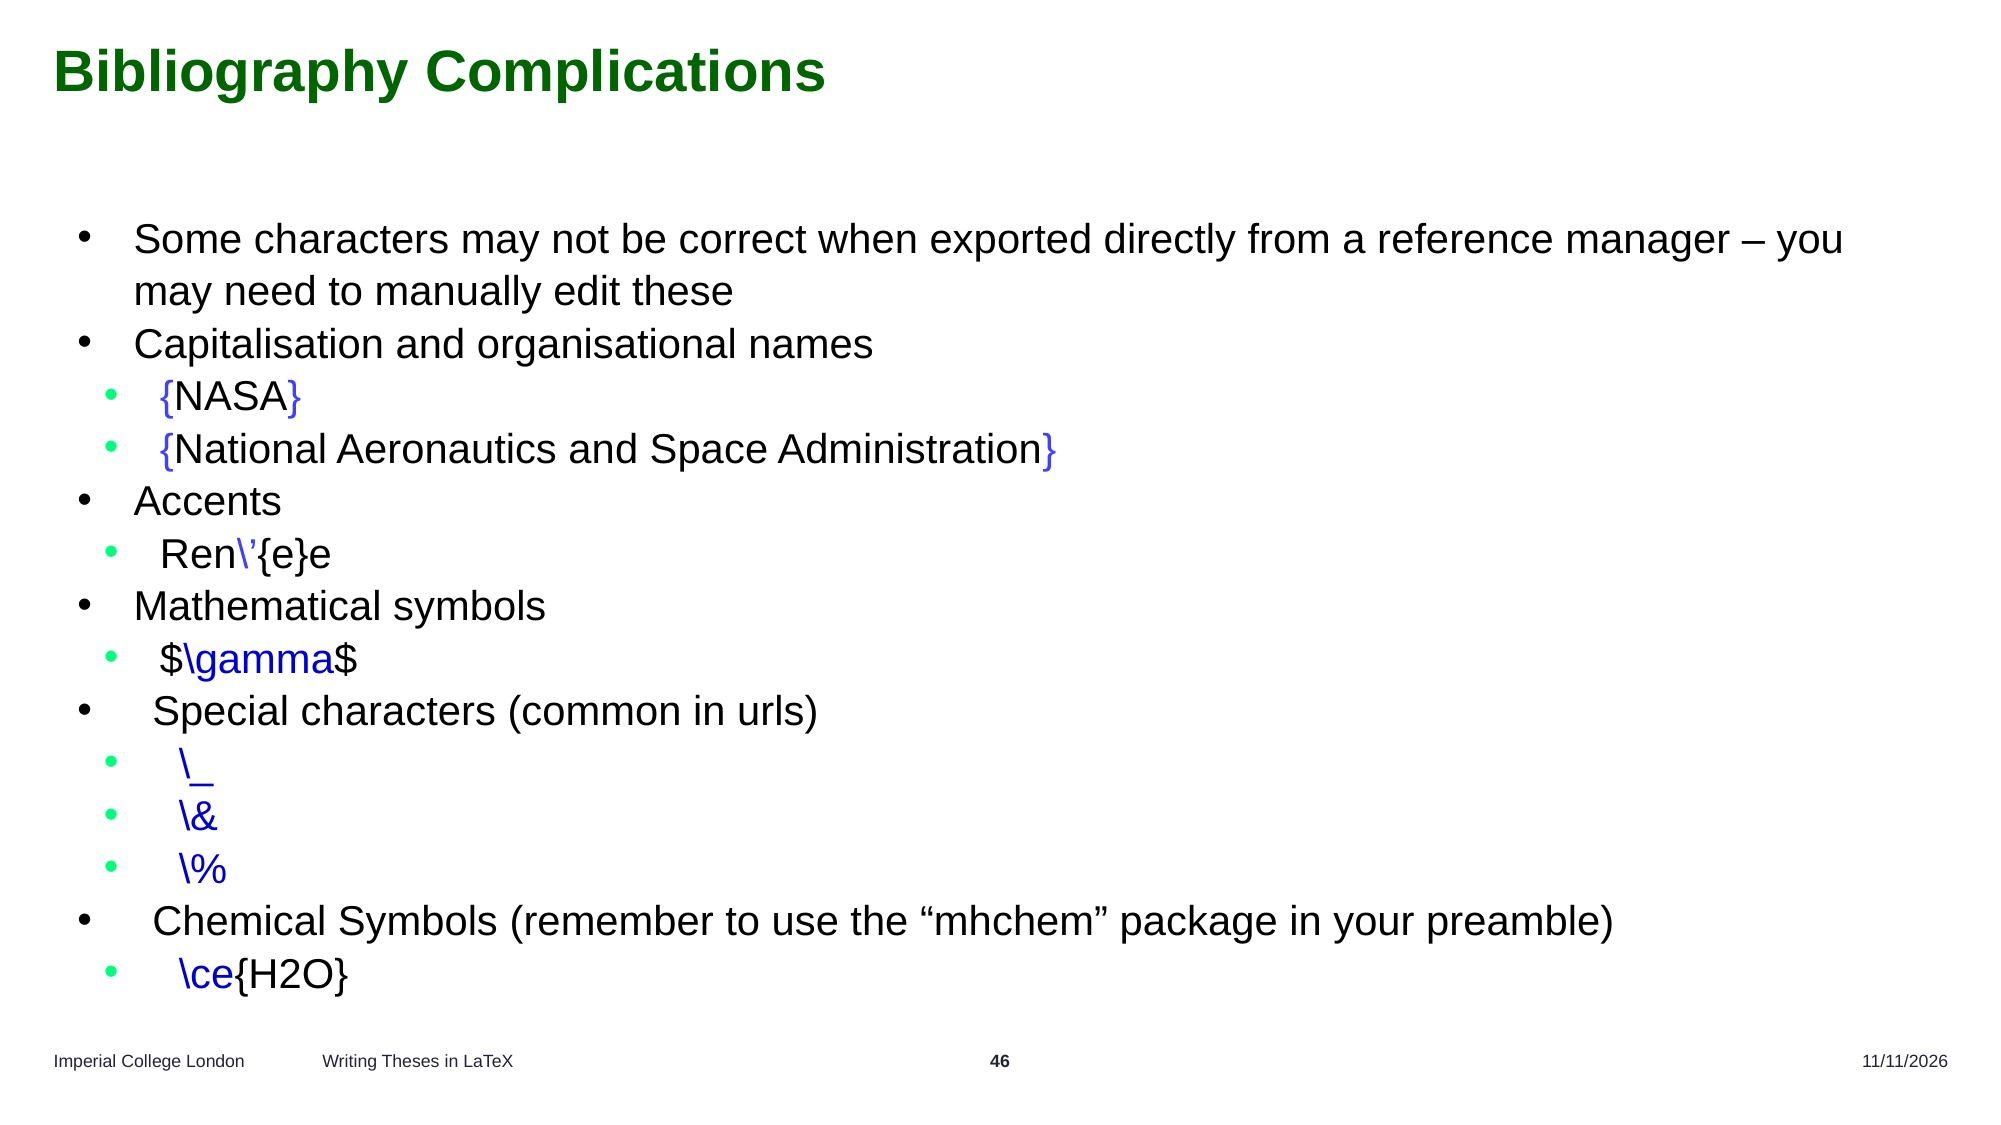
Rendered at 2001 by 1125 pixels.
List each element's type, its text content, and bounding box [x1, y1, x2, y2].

title Bibliography Complications [53, 41, 1947, 104]
footer Writing Theses in LaTeX [322, 1048, 884, 1072]
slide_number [1745, 1048, 1948, 1072]
slide_number 46 [973, 1048, 1027, 1072]
list Some characters may not be correct when exported directly from a reference manager – you may need to manually edit these Capitalisation and organisational names {NASA} {National Aeronautics and Space Administration} Accents Ren\’{e}e Mathematical symbols $\gamma$ Special characters (common in urls) \_ \& \% Chemical Symbols (remember to use the “mhchem” package in your preamble) \ce{H2O} [77, 208, 1923, 1029]
